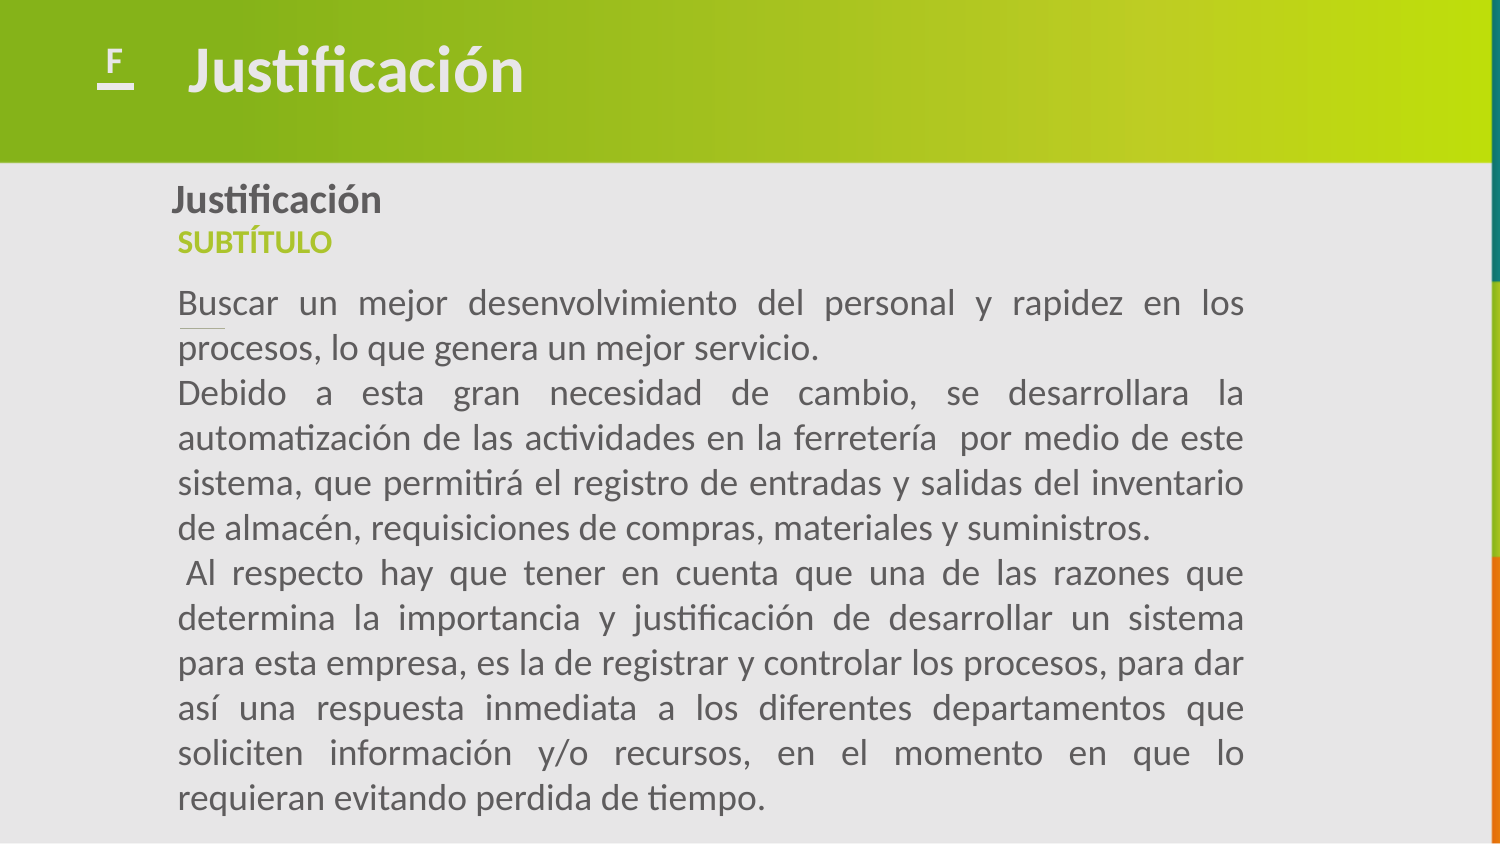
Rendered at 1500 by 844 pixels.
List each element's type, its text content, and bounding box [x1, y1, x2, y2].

text_box F [90, 28, 137, 89]
picture [0, 0, 1500, 844]
text_box SUBTÍTULO [162, 212, 588, 268]
text_box Justificación [156, 164, 870, 231]
text_box Buscar un mejor desenvolvimiento del personal y rapidez en los procesos, lo que genera un mejor servicio. Debido a esta gran necesidad de cambio, se desarrollara la automatización de las actividades en la ferretería por medio de este sistema, que permitirá el registro de entradas y salidas del inventario de almacén, requisiciones de compras, materiales y suministros. Al respecto hay que tener en cuenta que una de las razones que determina la importancia y justificación de desarrollar un sistema para esta empresa, es la de registrar y controlar los procesos, para dar así una respuesta inmediata a los diferentes departamentos que soliciten información y/o recursos, en el momento en que lo requieran evitando perdida de tiempo. [162, 270, 1261, 462]
text_box Justificación [173, 18, 790, 84]
